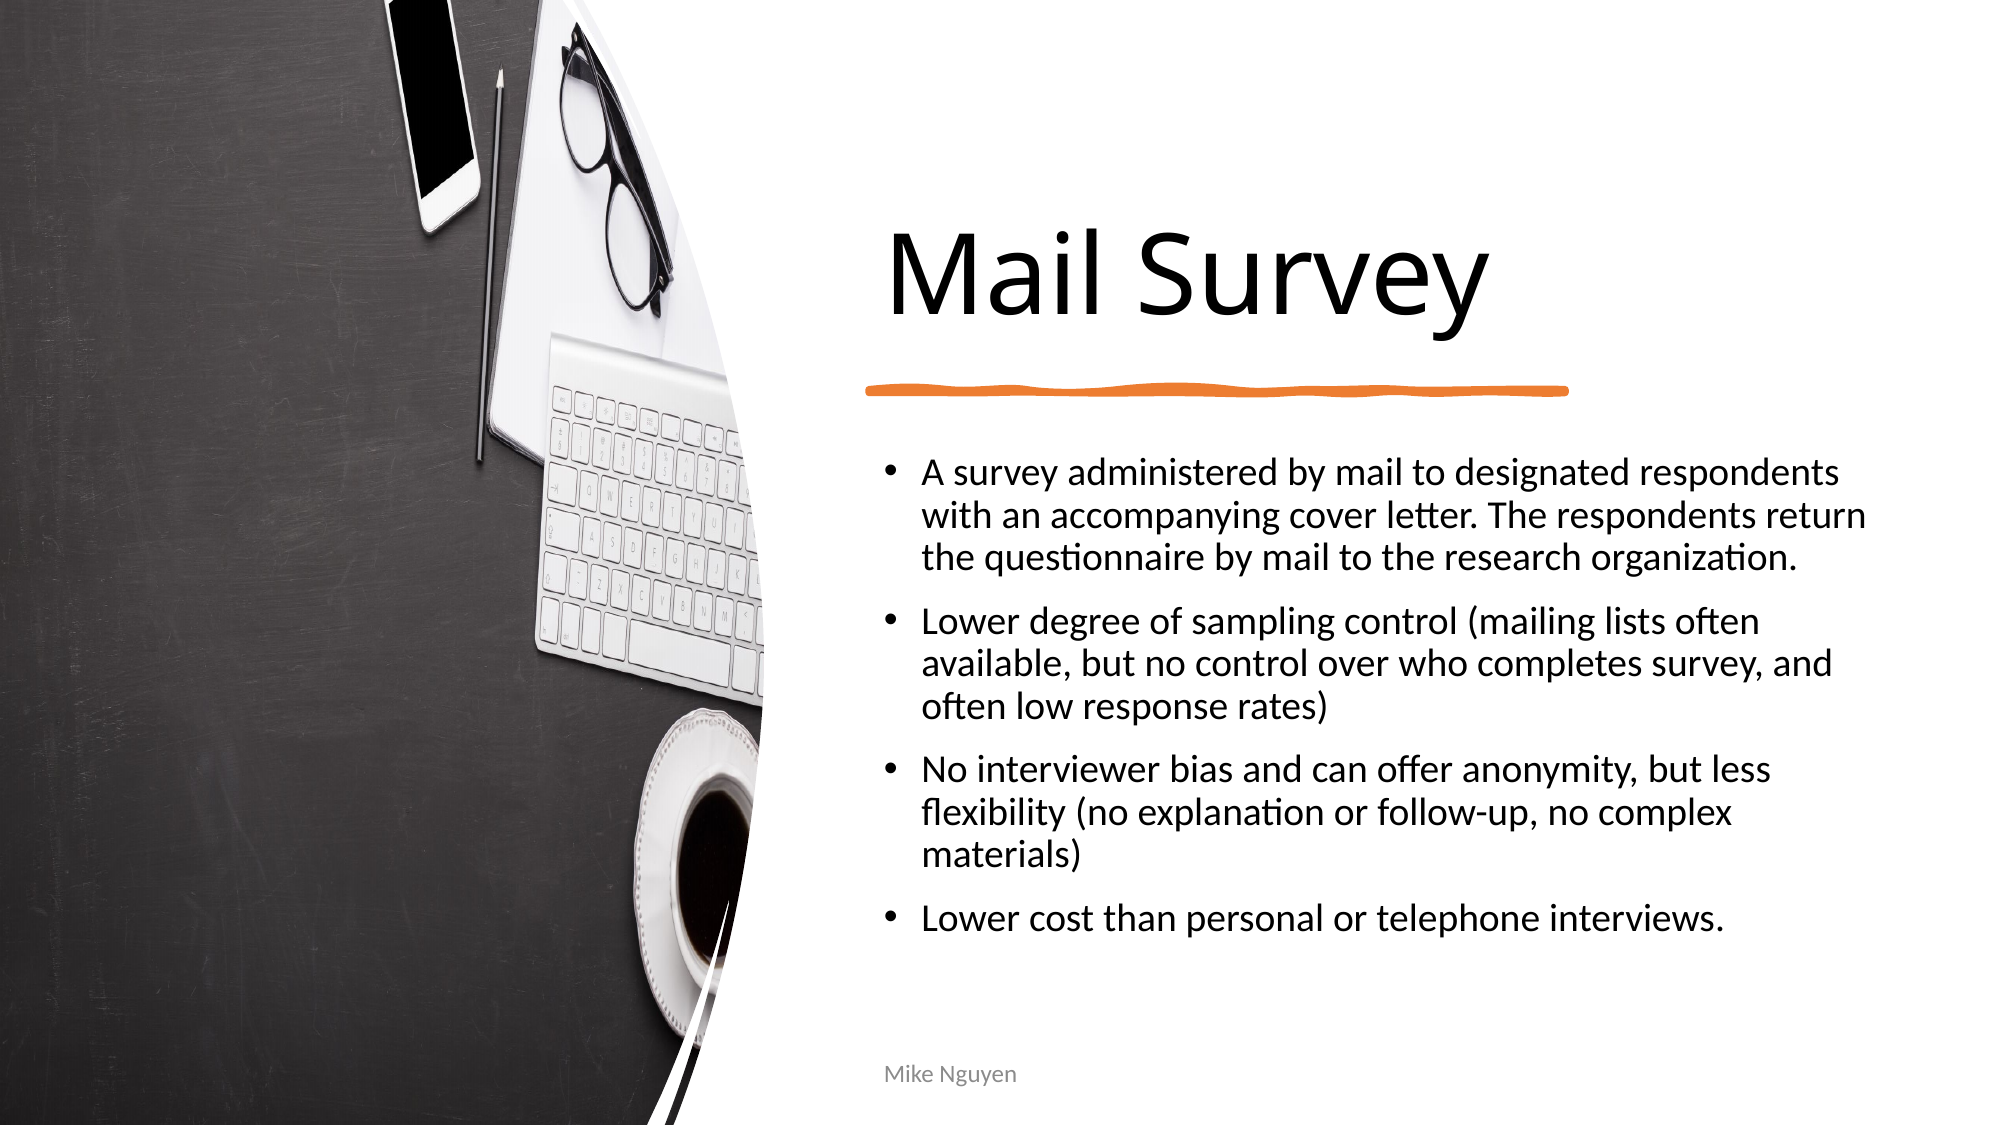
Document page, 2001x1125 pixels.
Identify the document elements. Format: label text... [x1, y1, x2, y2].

footer Mike Nguyen [869, 1042, 1544, 1103]
text_box [867, 385, 1567, 396]
title Mail Survey [869, 53, 1895, 347]
list A survey administered by mail to designated respondents with an accompanying cover letter. The respondents return the questionnaire by mail to the research organization. Lower degree of sampling control (mailing lists often available, but no control over who completes survey, and often low response rates) No interviewer bias and can offer anonymity, but less flexibility (no explanation or follow-up, no complex materials) Lower cost than personal or telephone interviews. [869, 443, 1895, 1016]
picture [0, 0, 764, 1125]
text_box [764, 0, 2000, 1125]
